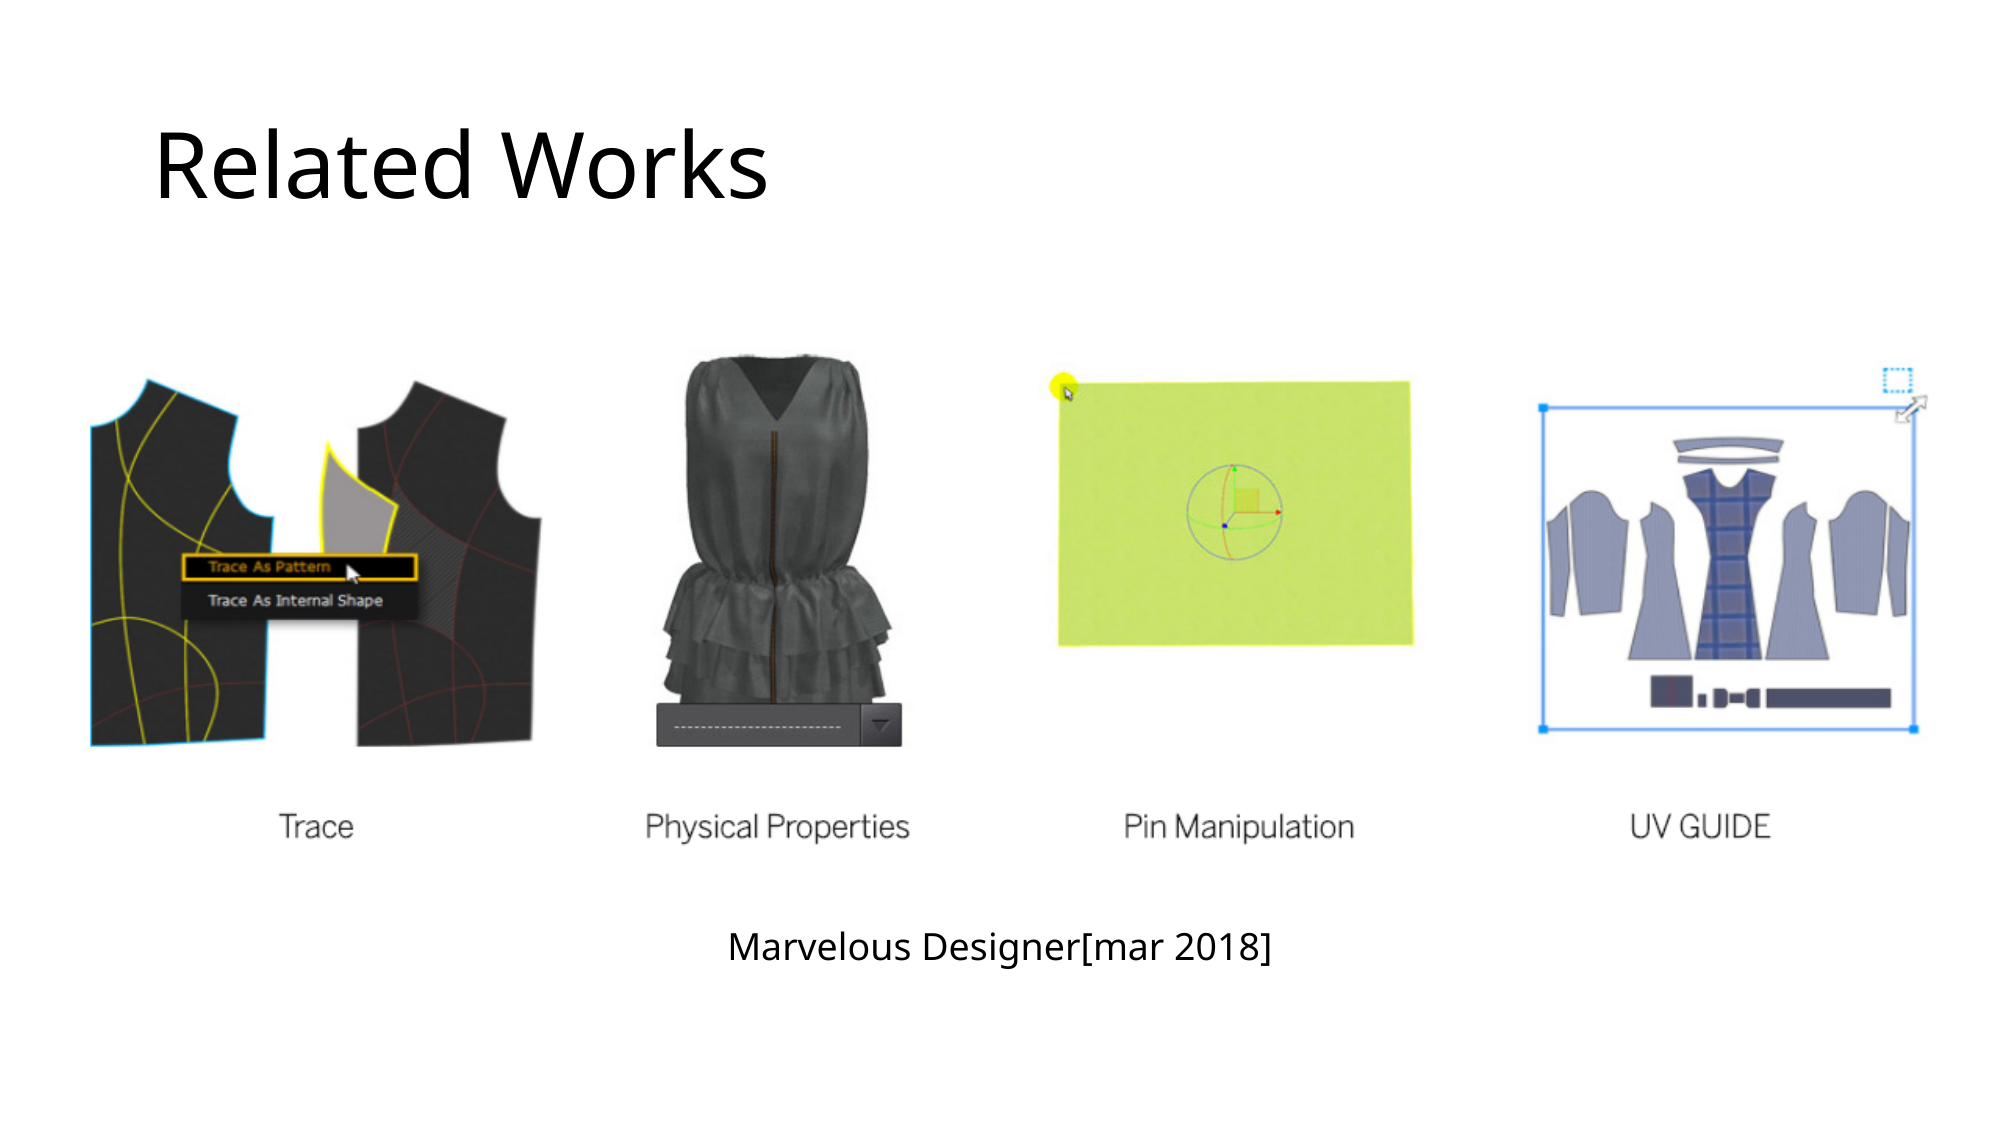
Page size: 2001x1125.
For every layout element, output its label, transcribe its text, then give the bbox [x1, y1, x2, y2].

title Related Works [137, 59, 1863, 278]
text_box Marvelous Designer[mar 2018] [651, 915, 1349, 976]
picture [53, 326, 1947, 866]
